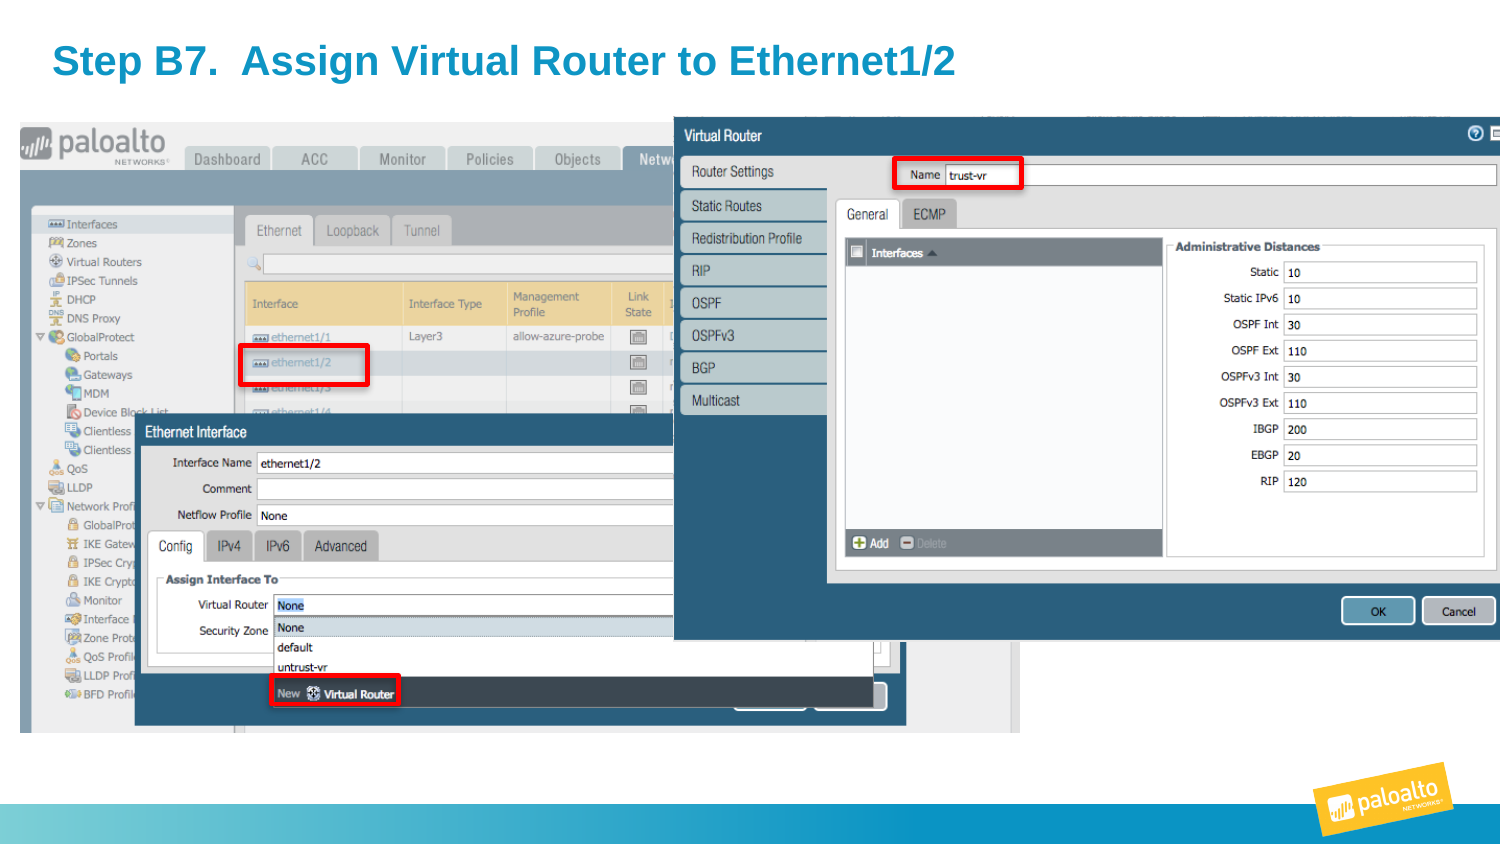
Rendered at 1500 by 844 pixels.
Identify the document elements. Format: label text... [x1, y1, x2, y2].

picture [20, 115, 1500, 733]
title Step B7. Assign Virtual Router to Ethernet1/2 [52, 33, 1442, 88]
picture [1304, 737, 1461, 836]
